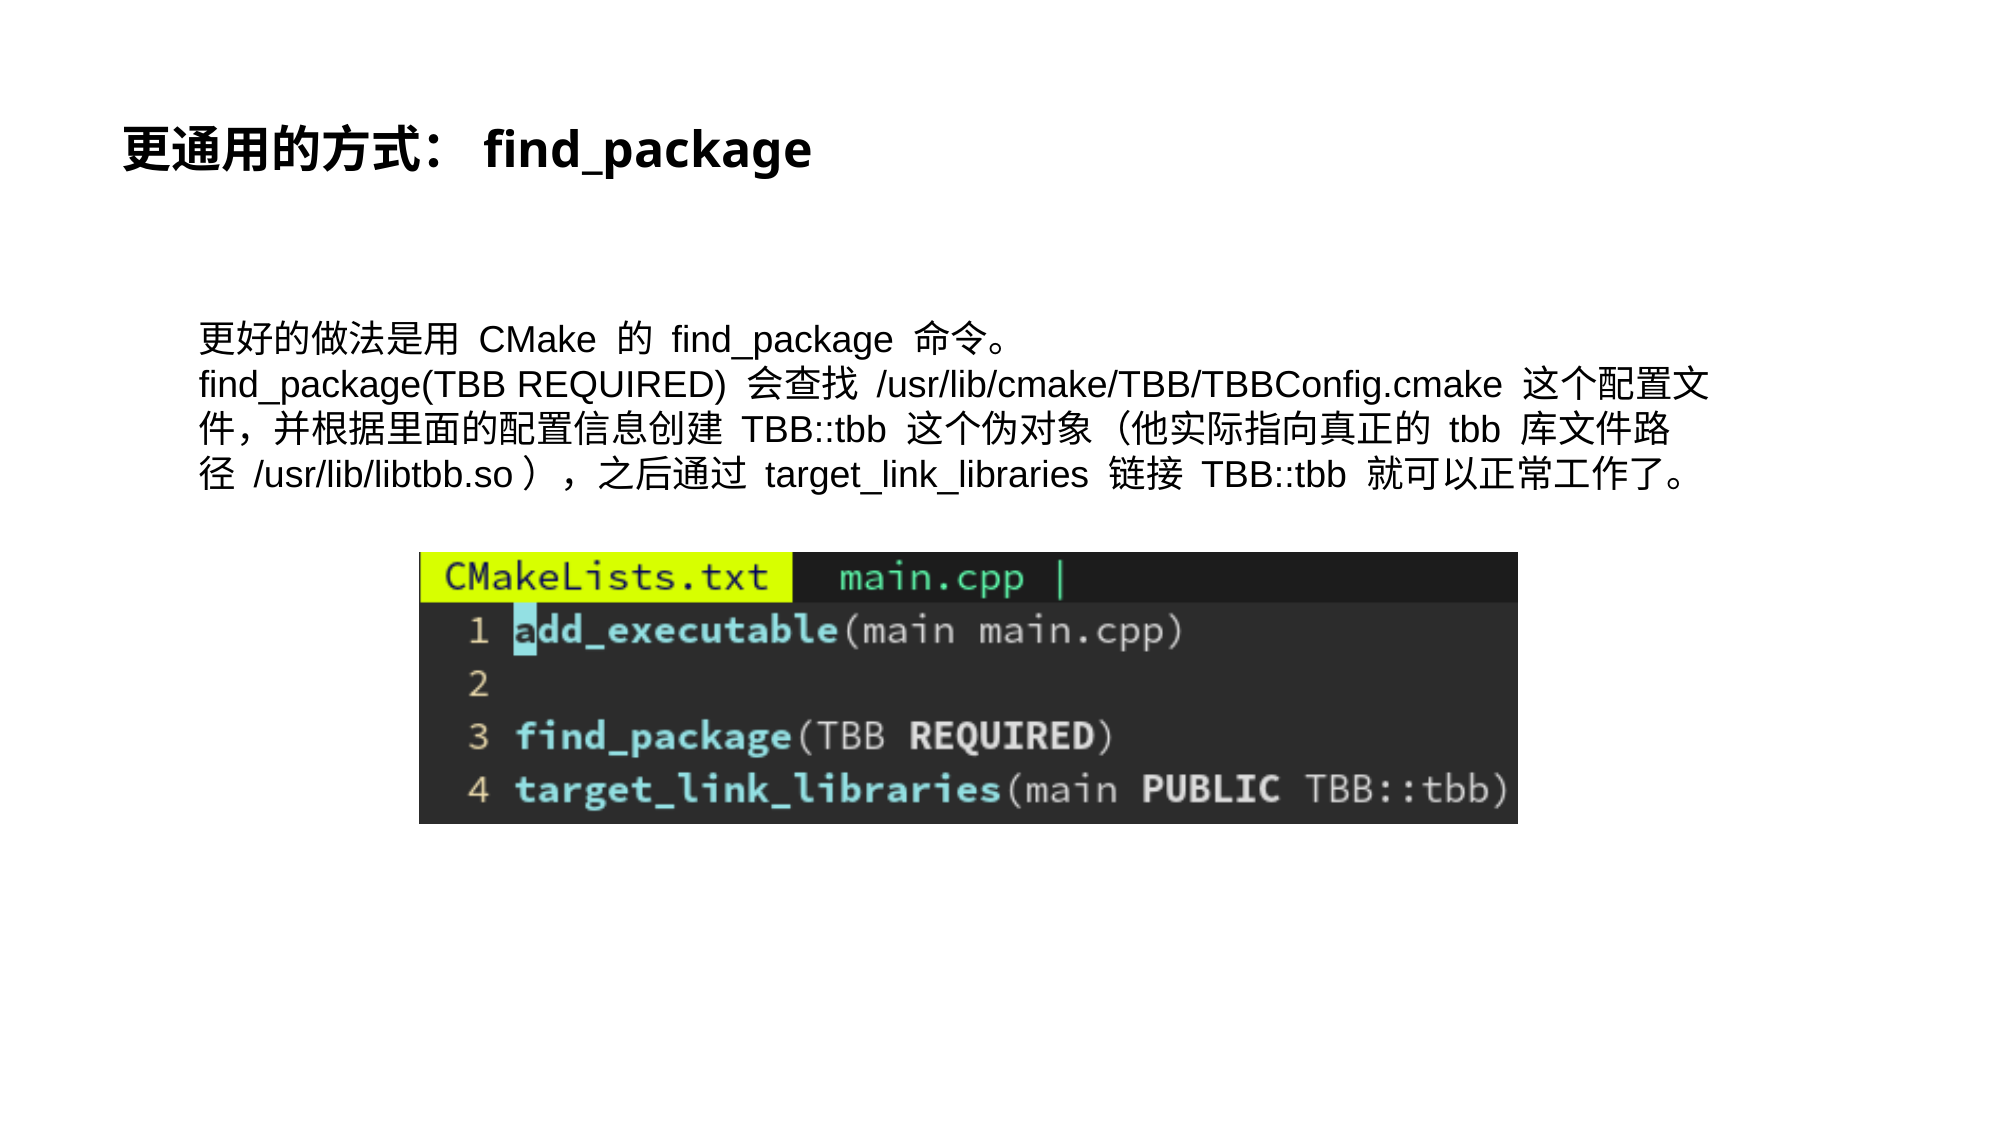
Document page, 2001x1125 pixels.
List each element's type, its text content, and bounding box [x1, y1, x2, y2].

text_box 更好的做法是用 CMake 的 find_package 命令。 find_package(TBB REQUIRED) 会查找 /usr/lib/cmake/TBB/TBBConfig.cmake 这个配置文件，并根据里面的配置信息创建 TBB::tbb 这个伪对象（他实际指向真正的 tbb 库文件路径 /usr/lib/libtbb.so），之后通过 target_link_libraries 链接 TBB::tbb 就可以正常工作了。 [183, 308, 1754, 503]
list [419, 552, 1518, 824]
title 更通用的方式：find_package [106, 42, 1832, 260]
